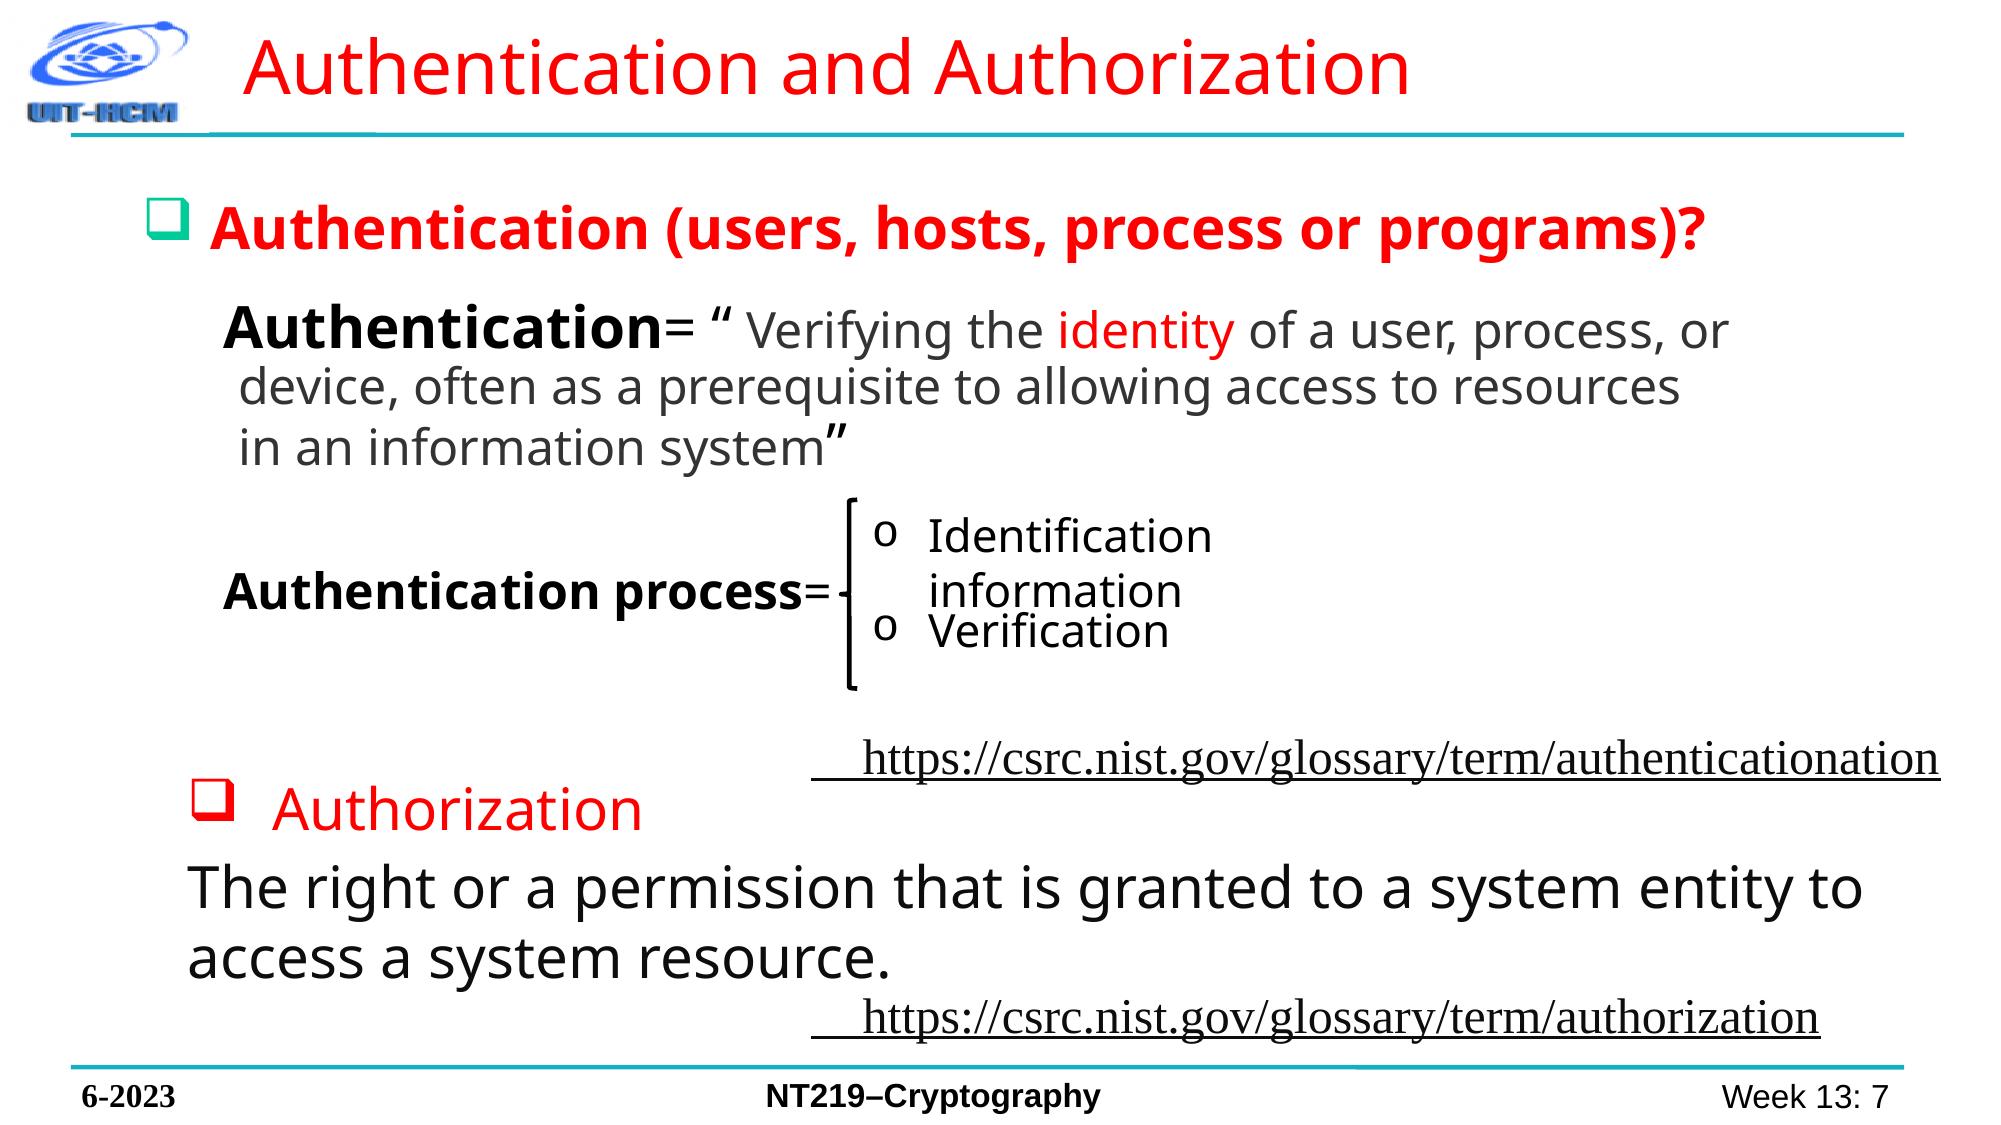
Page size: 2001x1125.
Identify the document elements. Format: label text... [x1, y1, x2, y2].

title Authentication and Authorization [208, 3, 1509, 126]
text_box Verification [857, 593, 1229, 664]
text_box Authorization [173, 764, 1174, 850]
picture [7, 9, 209, 133]
text_box The right or a permission that is granted to a system entity to access a system resource. [173, 842, 1898, 998]
text_box Identification information [857, 499, 1474, 625]
text_box Authentication (users, hosts, process or programs)? [128, 149, 1792, 269]
text_box [840, 499, 858, 690]
text_box  https://csrc.nist.gov/glossary/term/authorization [796, 975, 1862, 1051]
text_box Authentication= “ Verifying the identity of a user, process, or device, often as a prerequisite to allowing access to resources in an information system” Authentication process= [208, 290, 1749, 764]
text_box  https://csrc.nist.gov/glossary/term/authenticationation [796, 717, 1981, 793]
